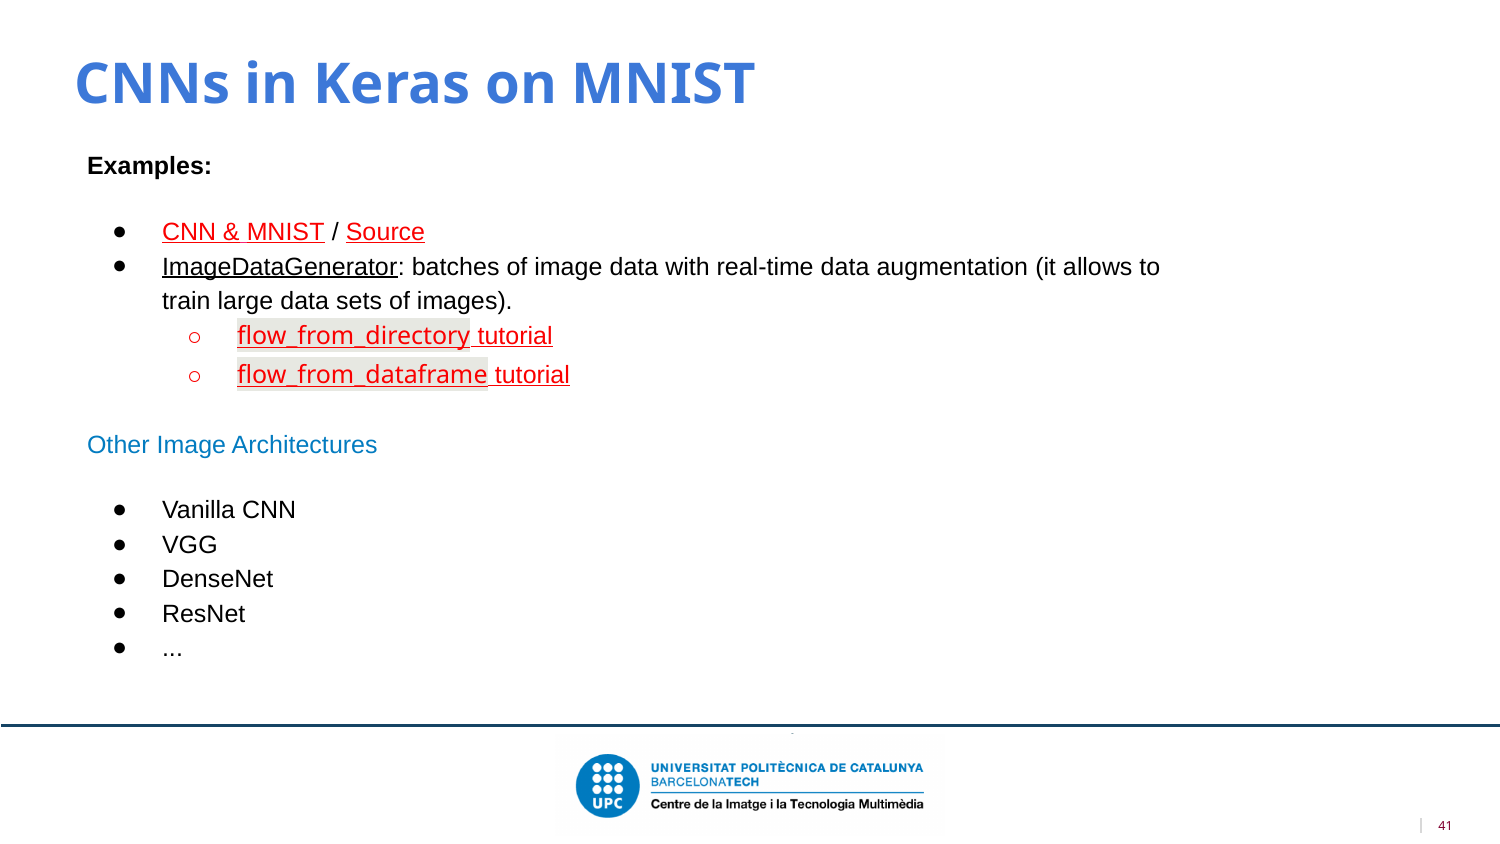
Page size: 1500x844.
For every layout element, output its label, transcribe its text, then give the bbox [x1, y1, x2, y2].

picture [555, 718, 945, 836]
list CNNs in Keras on MNIST [74, 47, 1428, 131]
text_box Examples: CNN & MNIST / Source ImageDataGenerator: batches of image data with real-time data augmentation (it allows to train large data sets of images). flow_from_directory tutorial flow_from_dataframe tutorial Other Image Architectures Vanilla CNN VGG DenseNet ResNet ... [72, 130, 1228, 677]
